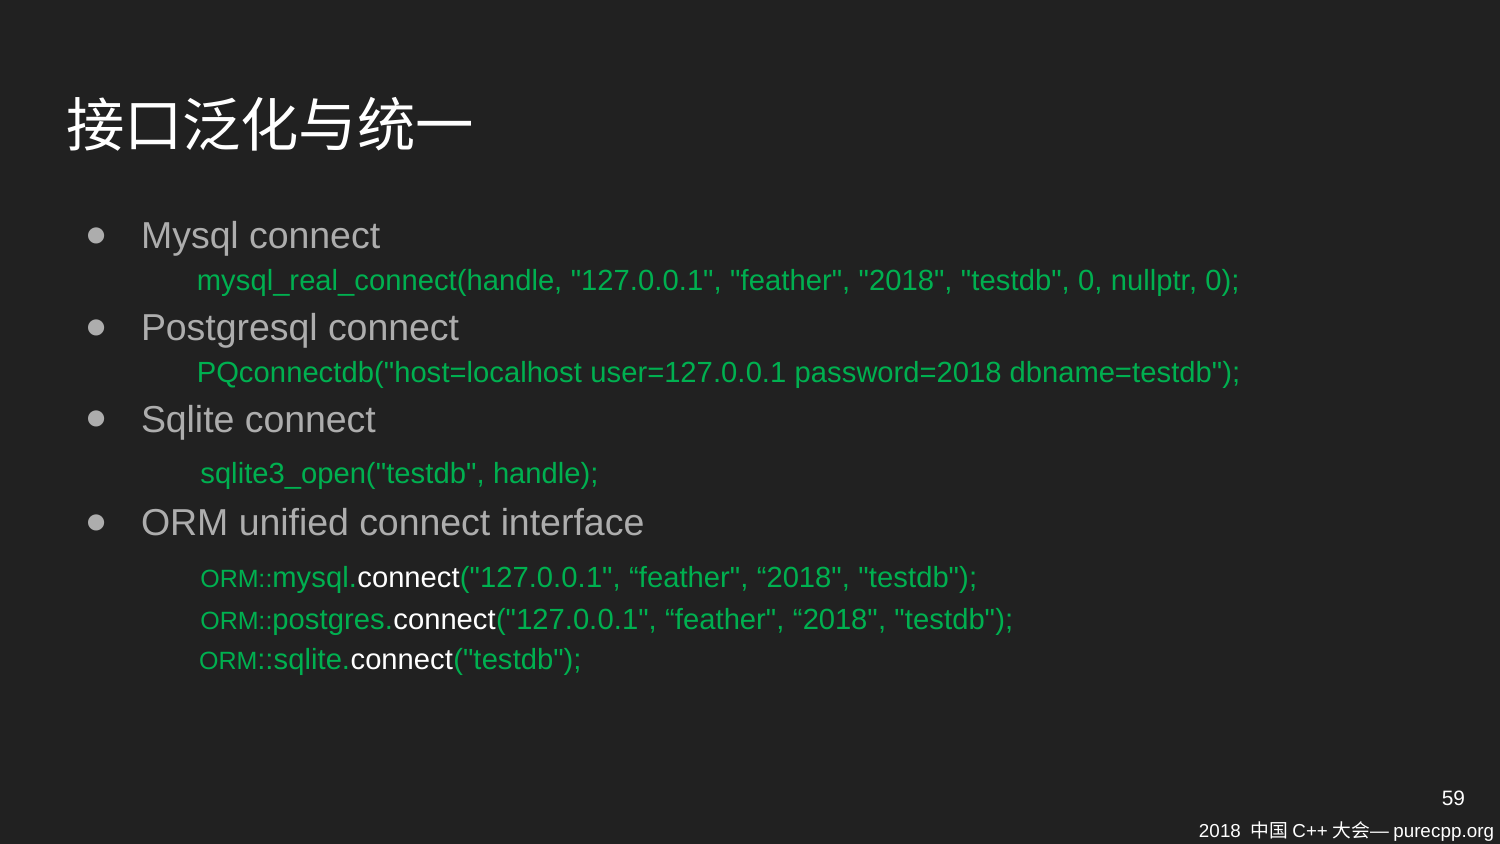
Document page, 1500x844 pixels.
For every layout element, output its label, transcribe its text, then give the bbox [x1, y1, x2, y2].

list Mysql connect mysql_real_connect(handle, "127.0.0.1", "feather", "2018", "testdb", 0, nullptr, 0); Postgresql connect PQconnectdb("host=localhost user=127.0.0.1 password=2018 dbname=testdb"); Sqlite connect sqlite3_open("testdb", handle); ORM unified connect interface ORM::mysql.connect("127.0.0.1", “feather", “2018", "testdb"); ORM::postgres.connect("127.0.0.1", “feather", “2018", "testdb"); ORM::sqlite.connect("testdb"); [51, 189, 1449, 750]
title 接口泛化与统一 [51, 72, 1449, 167]
slide_number 59 [1389, 764, 1480, 830]
